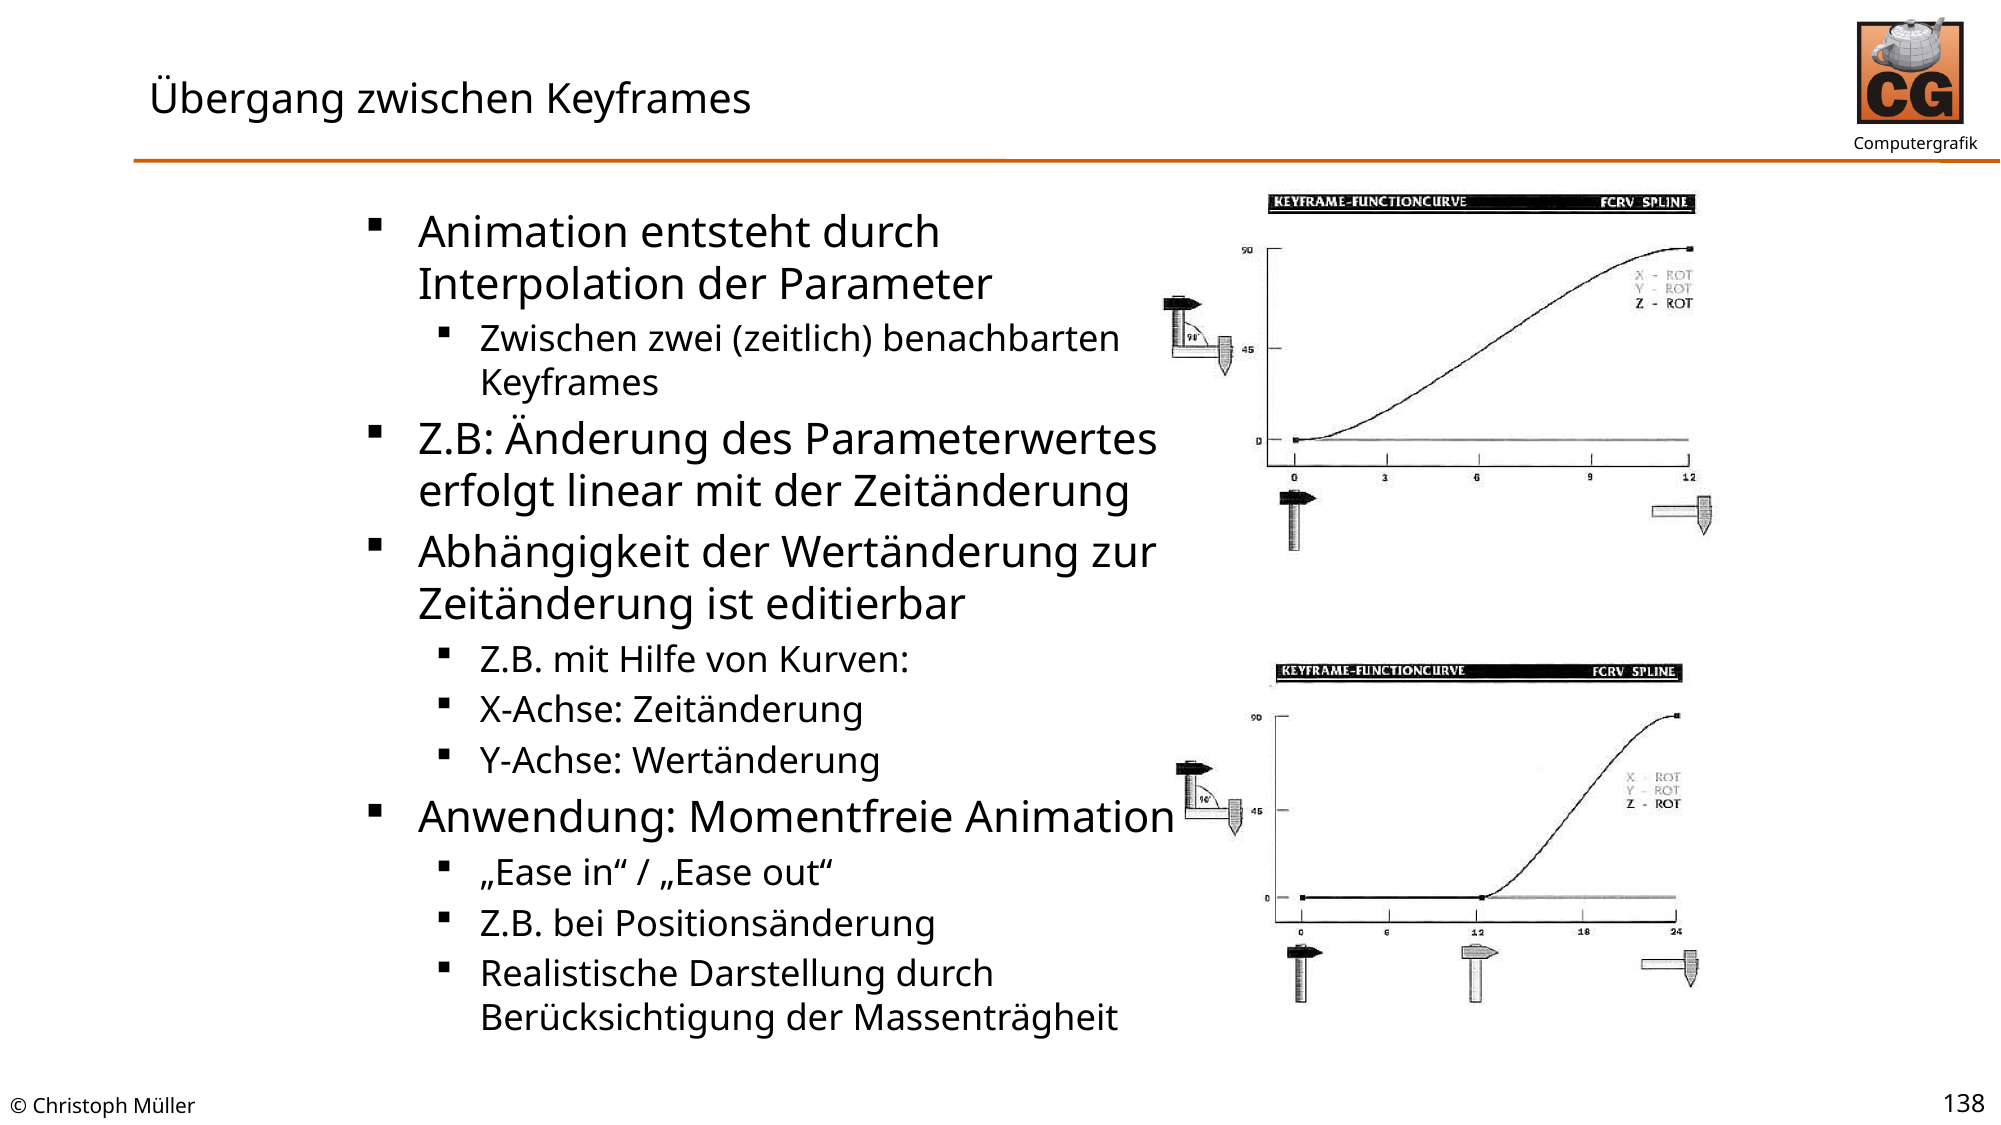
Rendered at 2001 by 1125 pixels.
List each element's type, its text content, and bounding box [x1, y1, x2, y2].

list Animation entsteht durch Interpolation der Parameter Zwischen zwei (zeitlich) benachbarten Keyframes Z.B: Änderung des Parameterwertes erfolgt linear mit der Zeitänderung Abhängigkeit der Wertänderung zur Zeitänderung ist editierbar Z.B. mit Hilfe von Kurven: X-Achse: Zeitänderung Y-Achse: Wertänderung Anwendung: Momentfreie Animation „Ease in“ / „Ease out“ Z.B. bei Positionsänderung Realistische Darstellung durch Berücksichtigung der Massenträgheit [349, 196, 1200, 1059]
picture [1152, 187, 1720, 559]
title Übergang zwischen Keyframes [133, 42, 1457, 151]
picture [1162, 658, 1710, 1008]
picture [1850, 15, 1970, 130]
